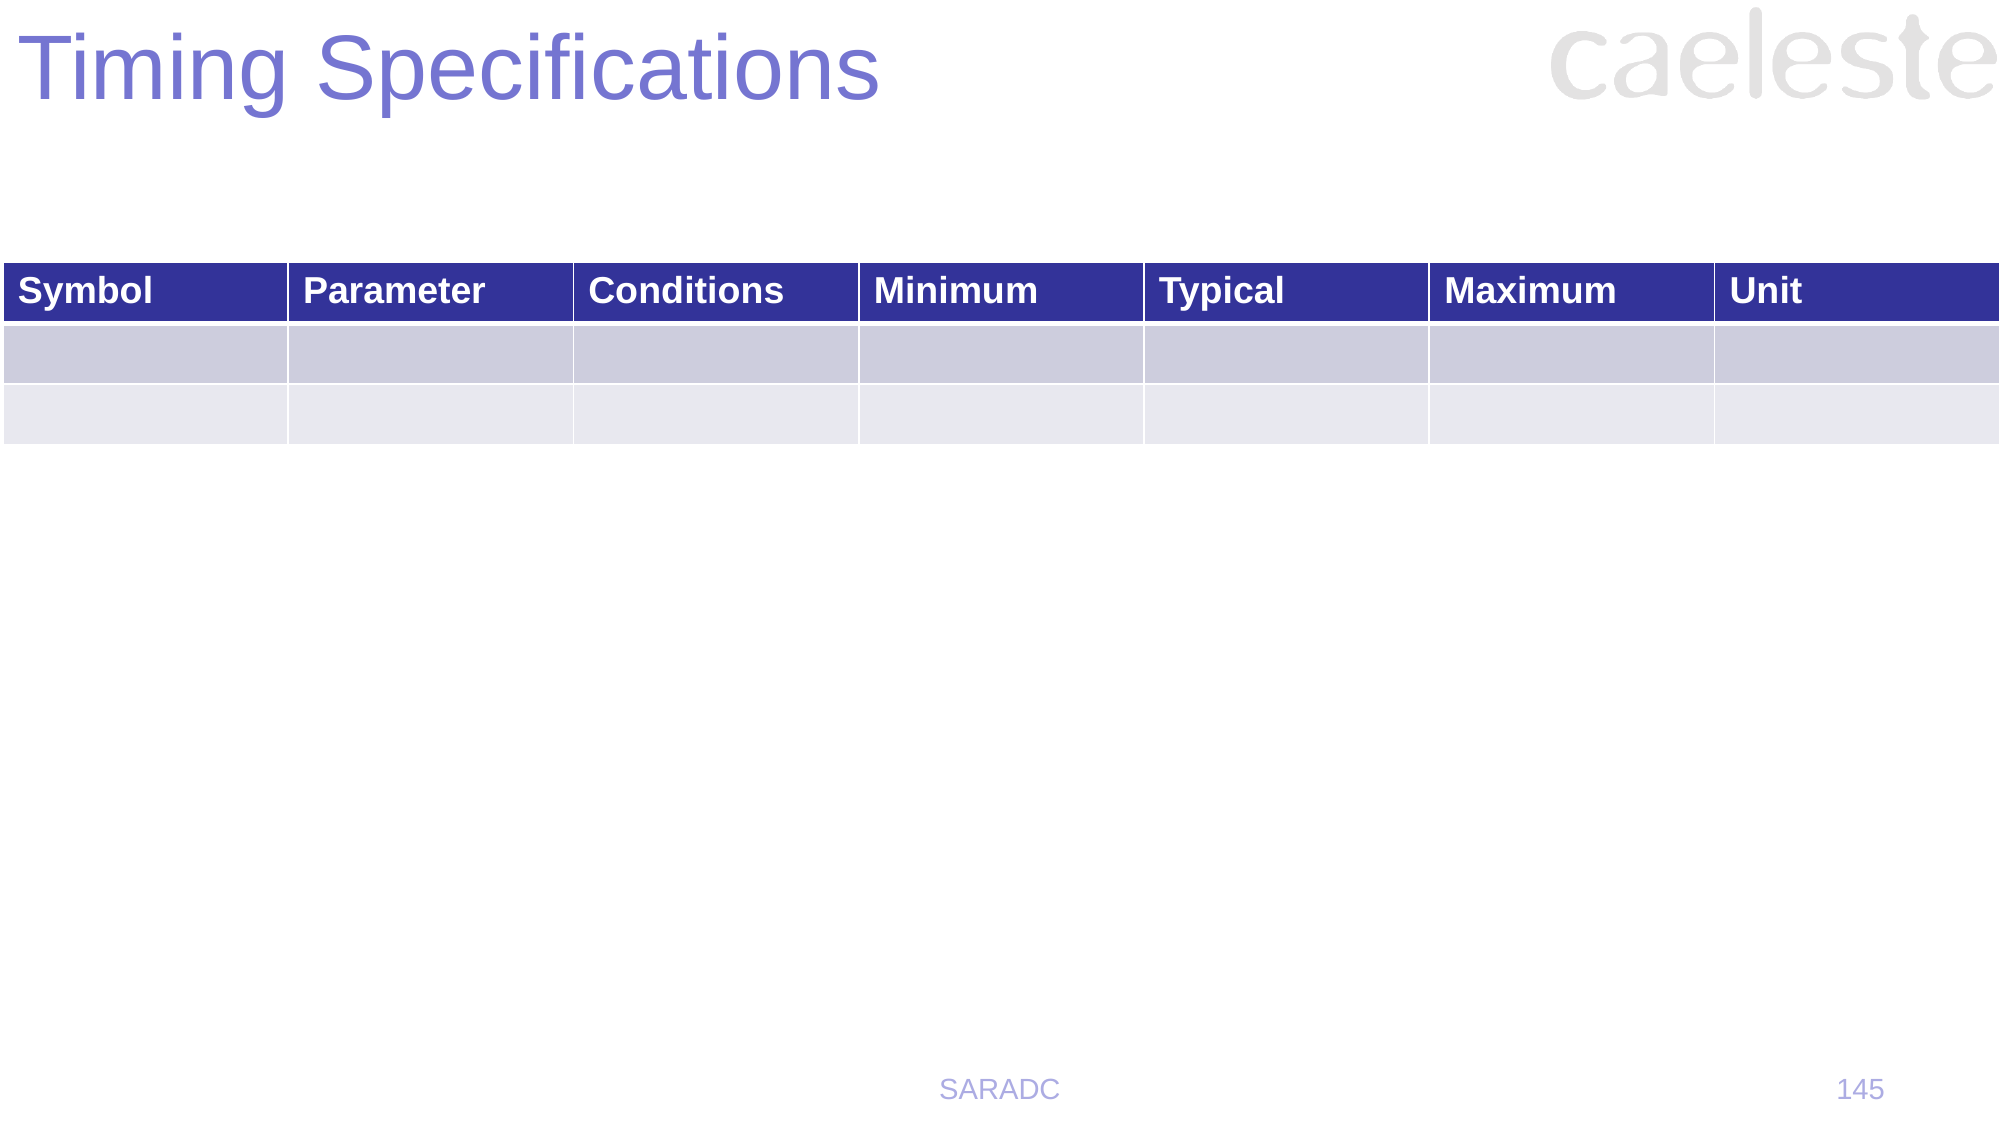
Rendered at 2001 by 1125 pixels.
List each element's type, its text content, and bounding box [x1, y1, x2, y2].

table_cell [4, 326, 287, 383]
table_cell [574, 385, 858, 444]
table_cell [4, 385, 287, 444]
table_header Unit [1715, 263, 1999, 321]
table_header Parameter [289, 263, 573, 321]
footer SARADC [616, 1062, 1384, 1125]
table_header Symbol [4, 263, 287, 321]
table_header Conditions [574, 263, 858, 321]
table_cell [1715, 385, 1999, 444]
table_cell [1430, 385, 1714, 444]
table_cell [289, 326, 573, 383]
title Timing Specifications [2, 0, 1803, 188]
table_cell [289, 385, 573, 444]
table_cell [1145, 326, 1428, 383]
table_header Typical [1145, 263, 1428, 321]
table_cell [574, 326, 858, 383]
table_cell [860, 326, 1143, 383]
table_cell [1145, 385, 1428, 444]
table_cell [860, 385, 1143, 444]
slide_number 145 [1433, 1062, 1901, 1125]
table_cell [1715, 326, 1999, 383]
table_header Minimum [860, 263, 1143, 321]
table_header Maximum [1430, 263, 1714, 321]
table_cell [1430, 326, 1714, 383]
